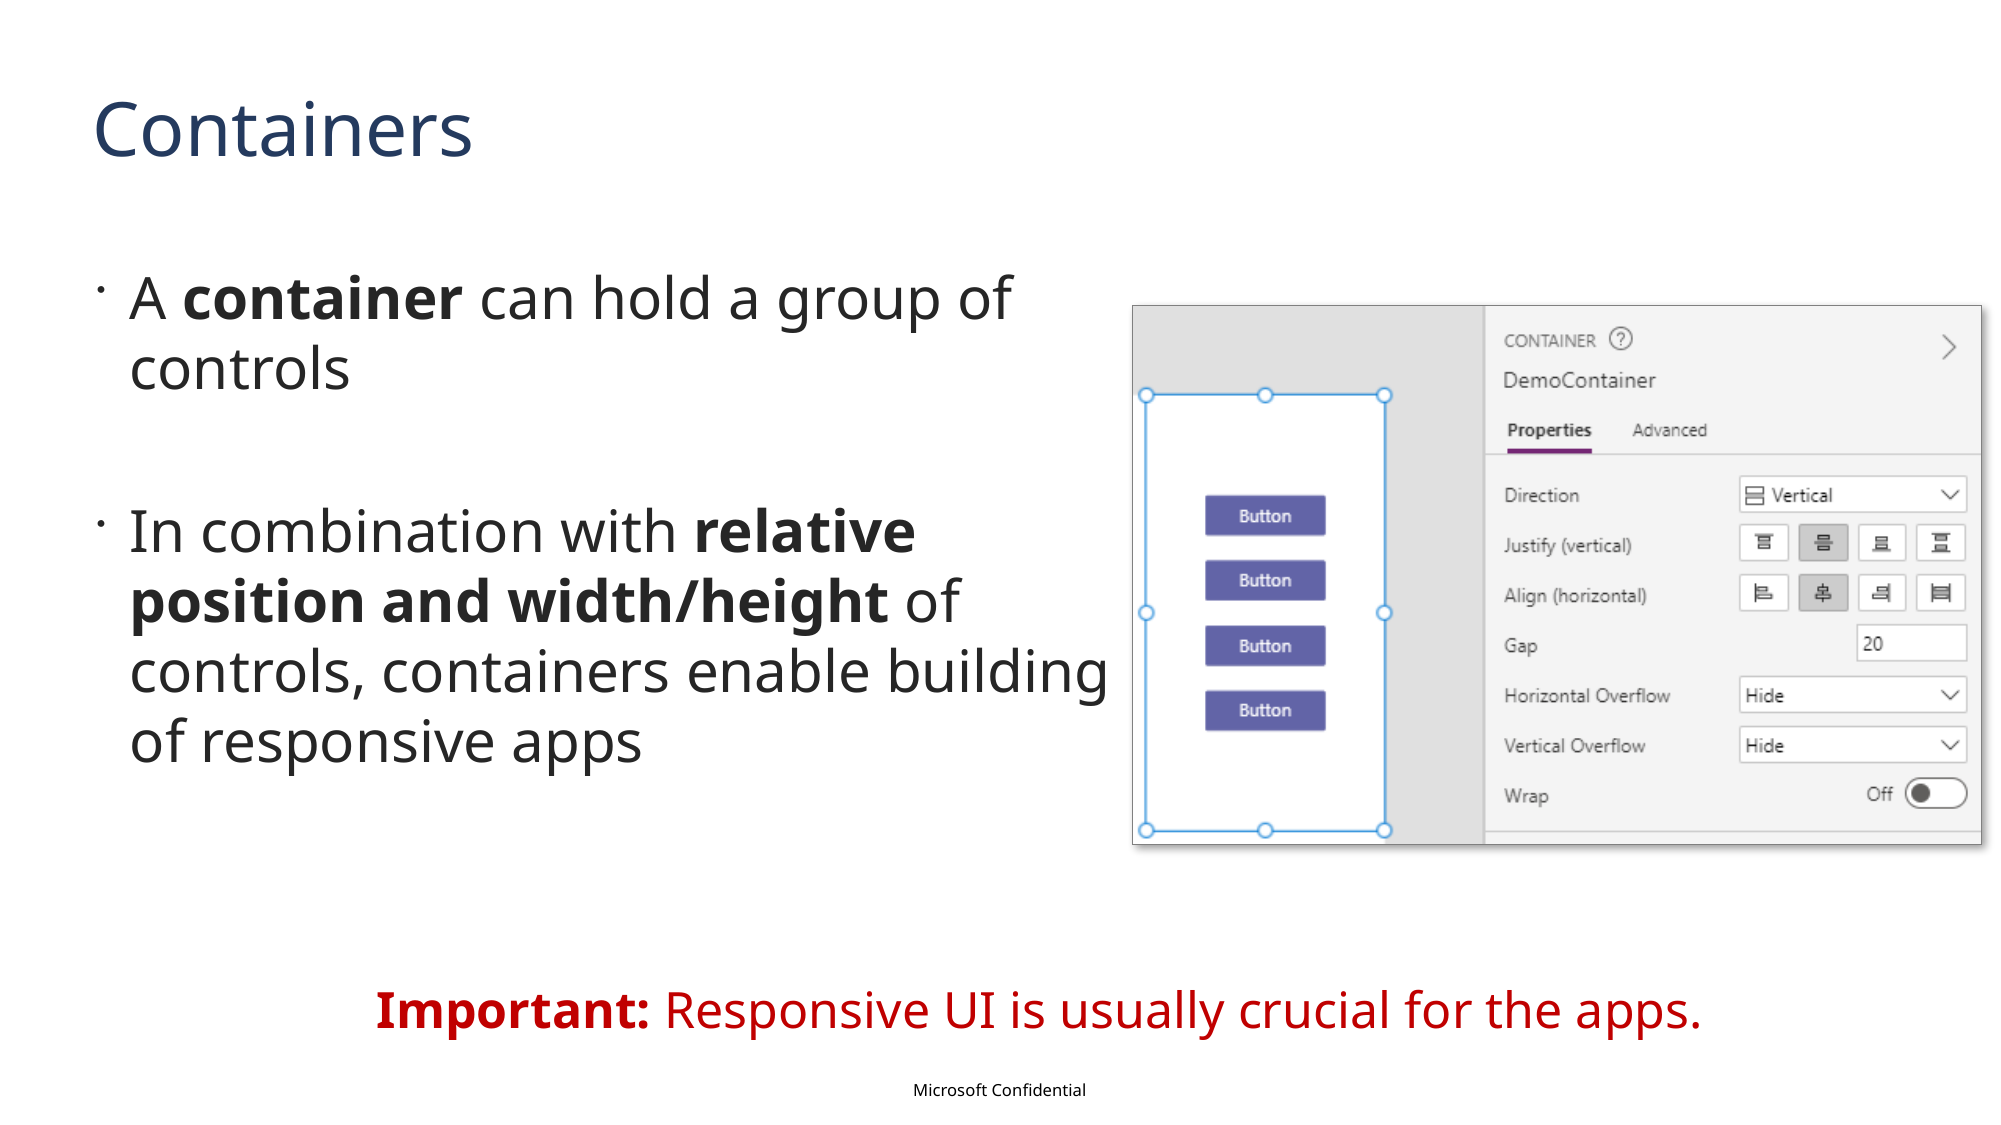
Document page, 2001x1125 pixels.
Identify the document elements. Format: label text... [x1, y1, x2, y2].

title Containers [92, 81, 1943, 179]
text_box Microsoft Confidential [662, 1072, 1338, 1093]
picture [1132, 305, 1982, 845]
list A container can hold a group of controls In combination with relative position and width/height of controls, containers enable building of responsive apps [92, 261, 1143, 1002]
text_box Important: Responsive UI is usually crucial for the apps. [376, 978, 2000, 1039]
